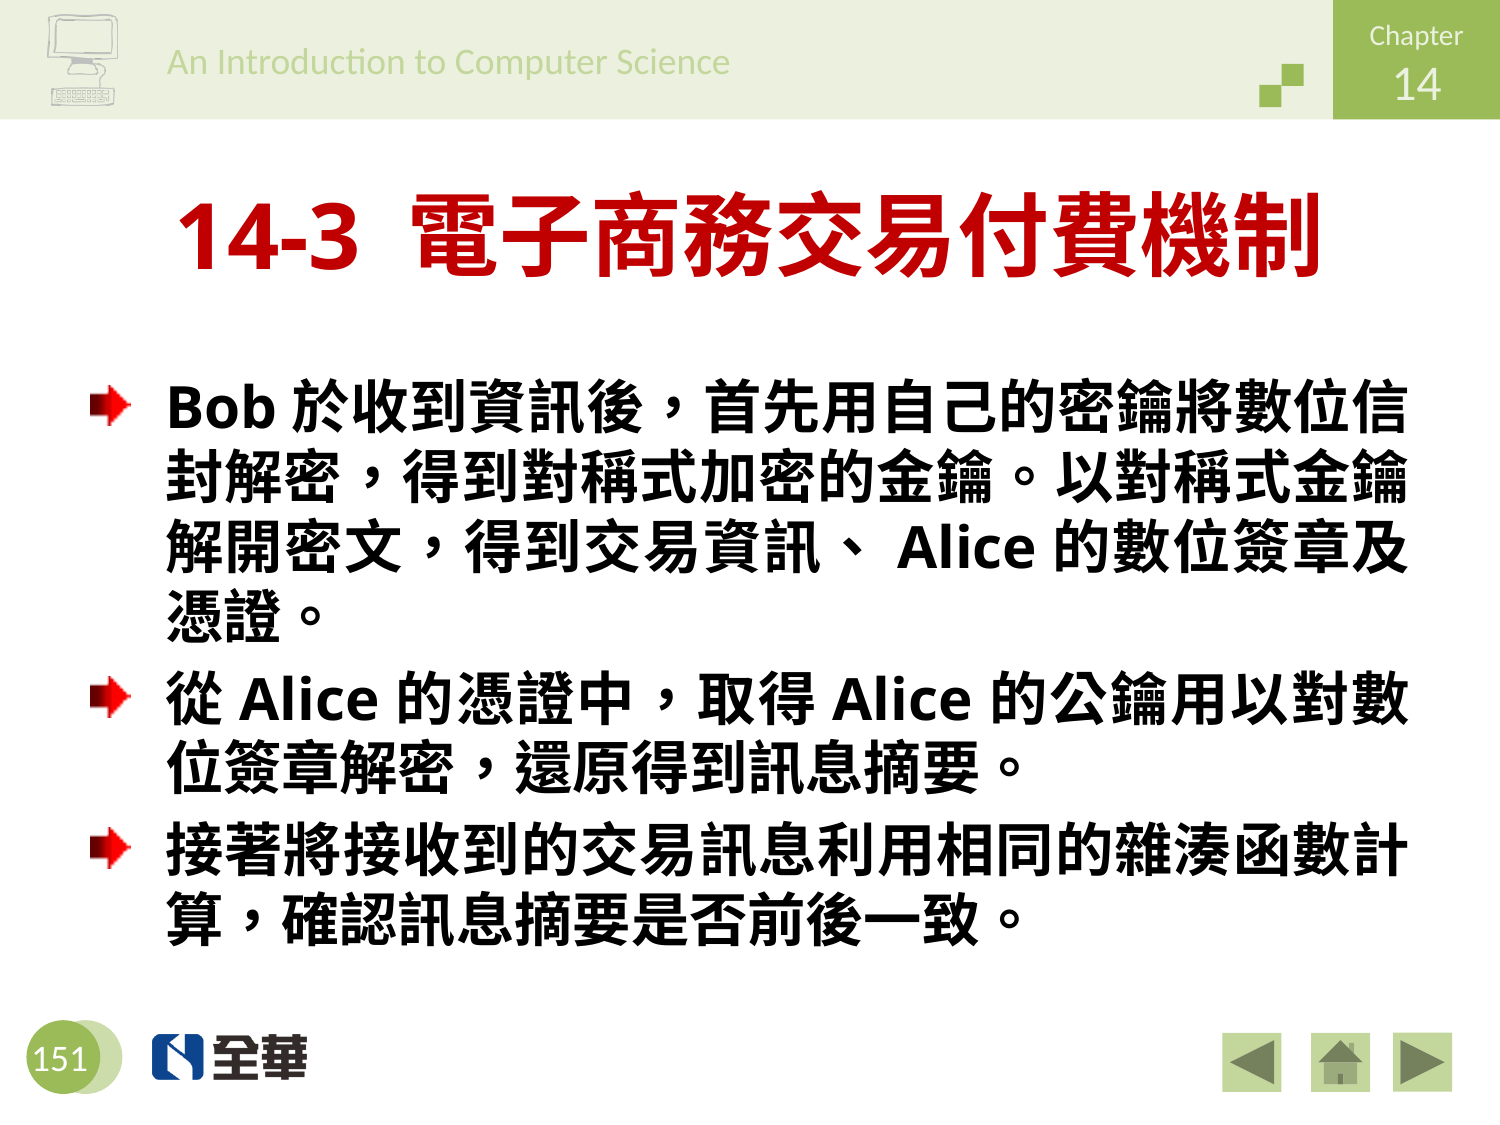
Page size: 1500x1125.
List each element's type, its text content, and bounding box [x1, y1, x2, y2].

picture [90, 676, 131, 718]
title 14-3 電子商務交易付費機制 [75, 138, 1425, 327]
picture [90, 827, 131, 869]
picture [47, 14, 118, 106]
picture [152, 1034, 307, 1080]
list Bob於收到資訊後，首先用自己的密鑰將數位信封解密，得到對稱式加密的金鑰。以對稱式金鑰解開密文，得到交易資訊、Alice的數位簽章及憑證。 從Alice的憑證中，取得Alice的公鑰用以對數位簽章解密，還原得到訊息摘要。 接著將接收到的交易訊息利用相同的雜湊函數計算，確認訊息摘要是否前後一致。 [75, 363, 1425, 1005]
picture [90, 385, 131, 426]
